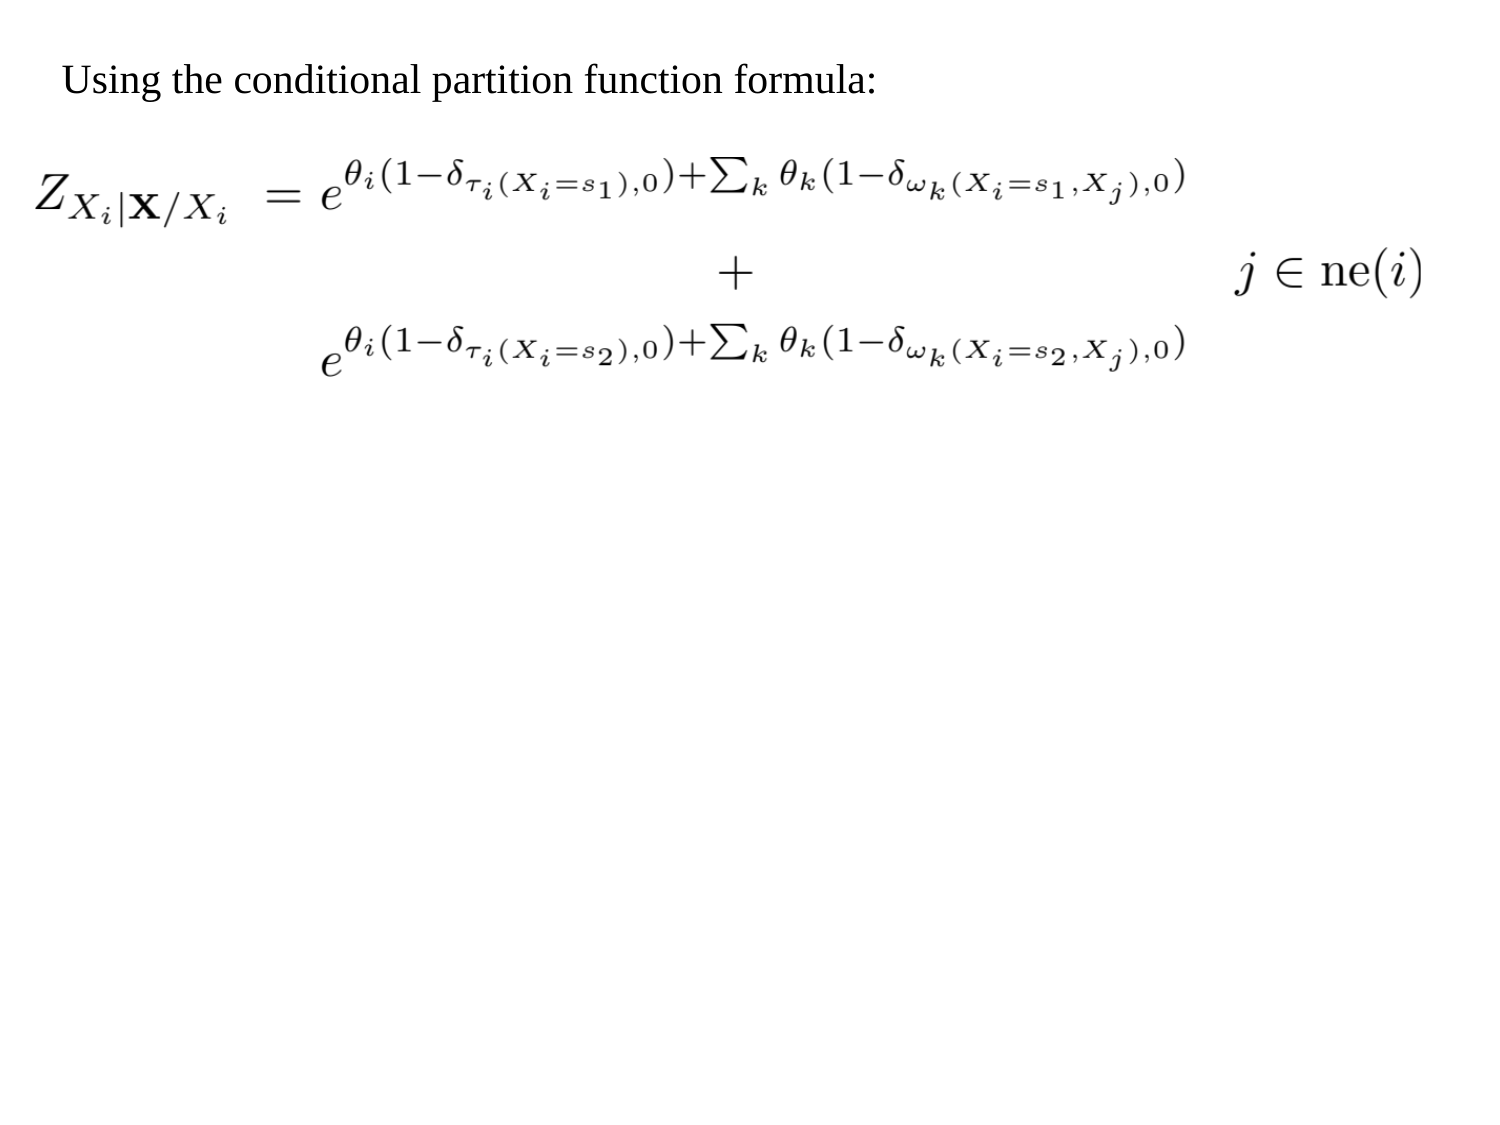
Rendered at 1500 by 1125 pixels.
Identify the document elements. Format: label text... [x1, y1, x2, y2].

text_box Using the conditional partition function formula: [46, 44, 1256, 110]
picture [34, 157, 1421, 377]
